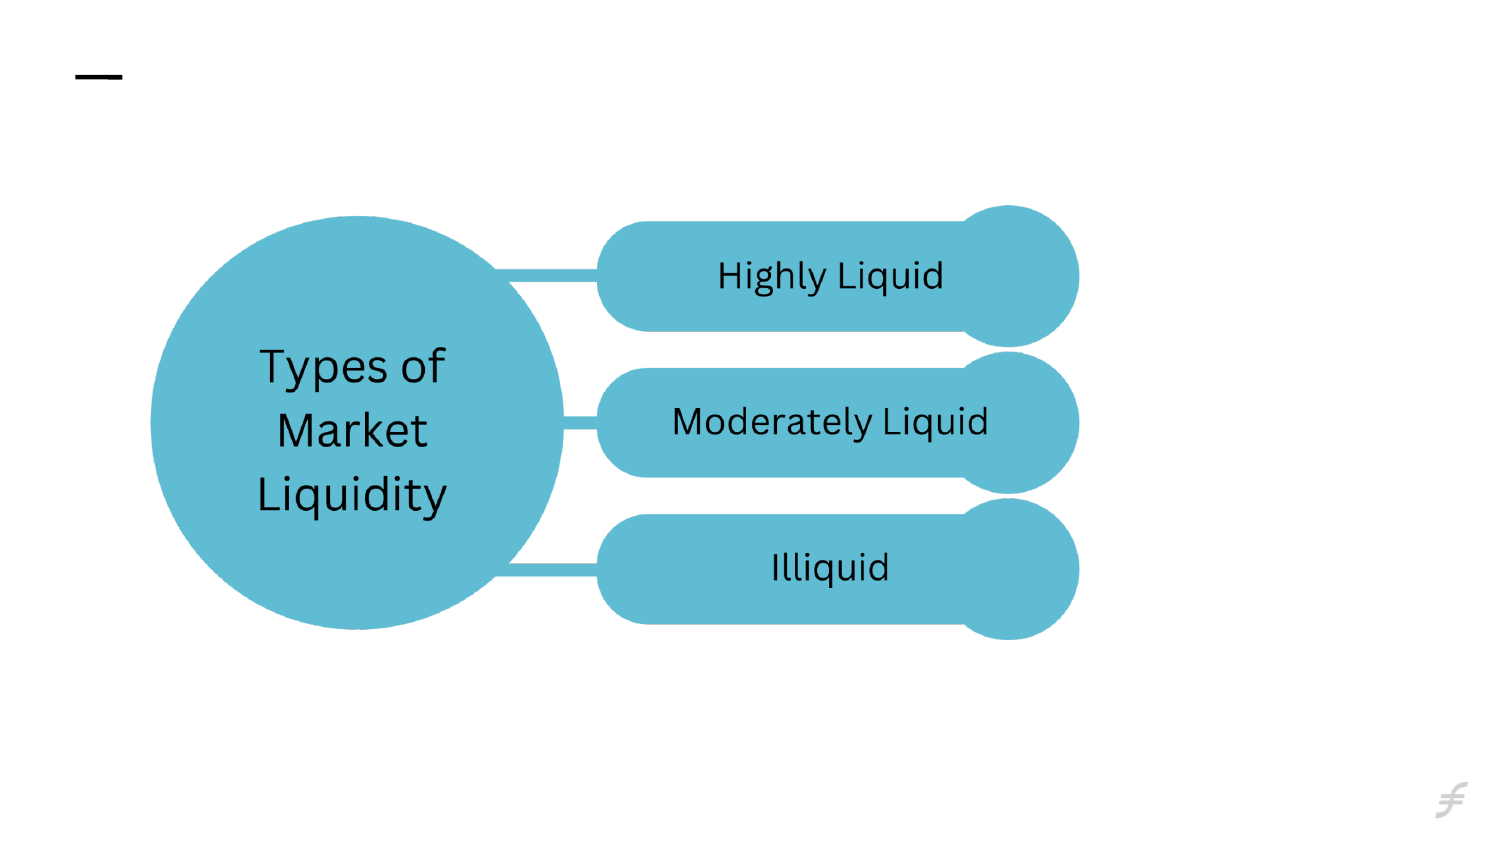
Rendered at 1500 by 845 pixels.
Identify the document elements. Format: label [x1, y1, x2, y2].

picture [1435, 782, 1468, 819]
picture [150, 205, 1295, 640]
